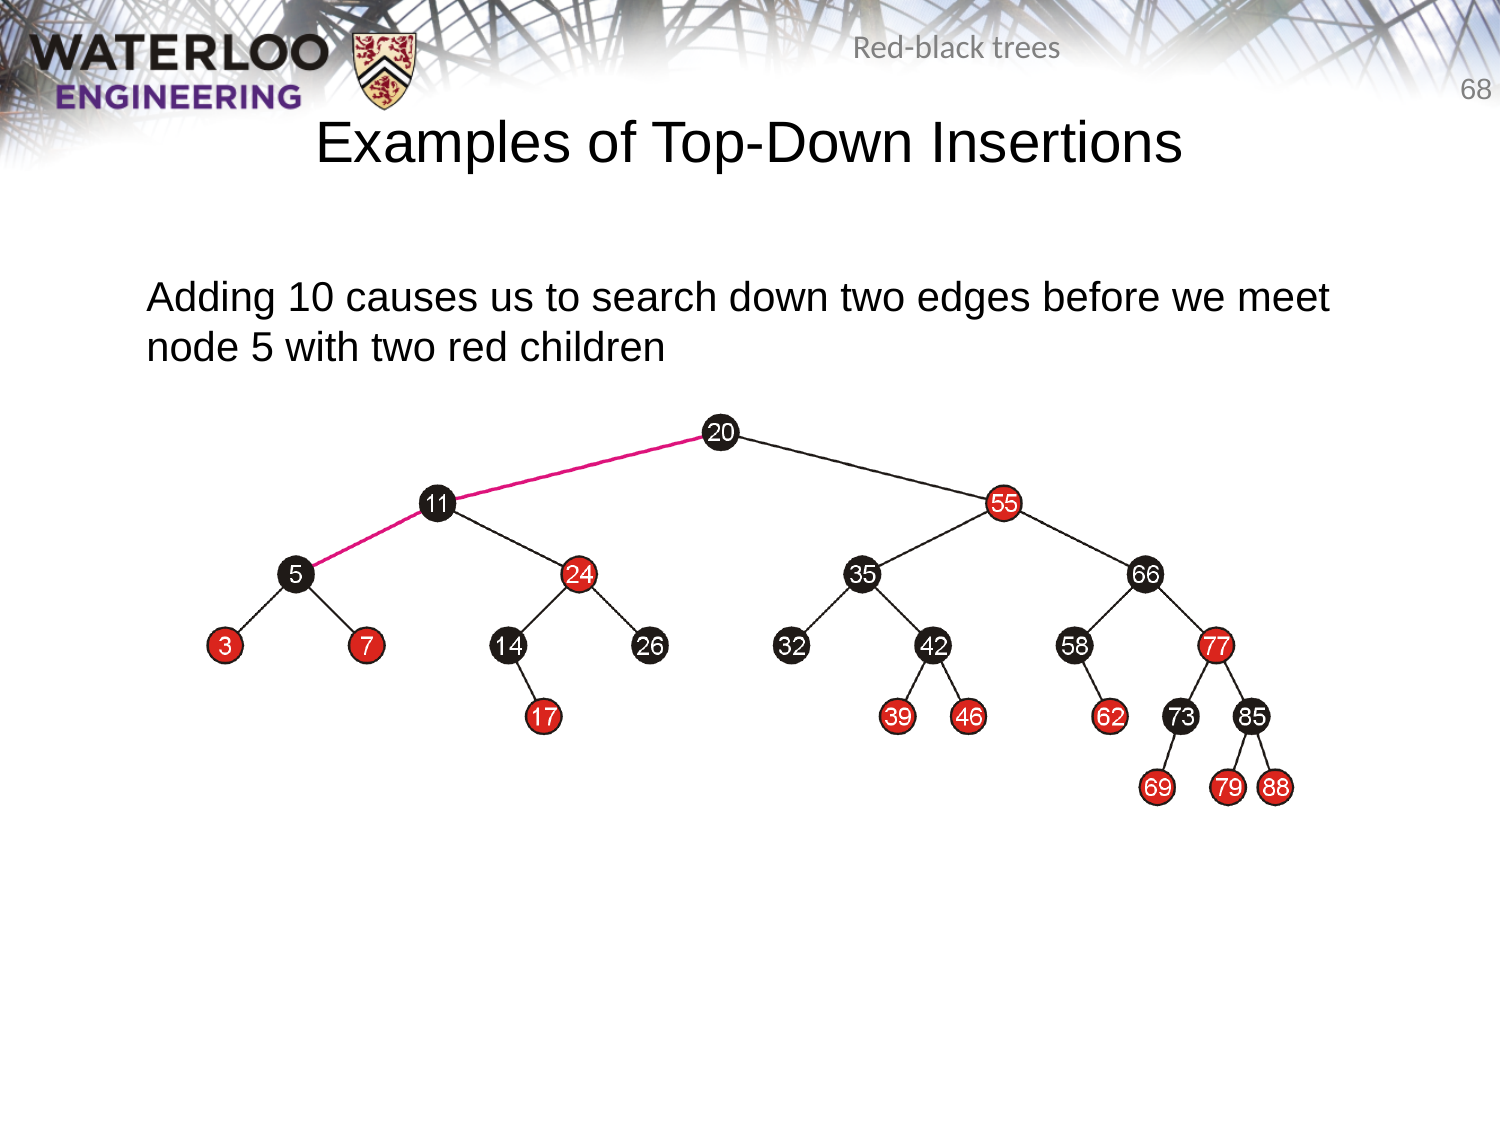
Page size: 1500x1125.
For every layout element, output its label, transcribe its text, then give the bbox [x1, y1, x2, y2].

title Examples of Top-Down Insertions [74, 44, 1426, 233]
list Adding 10 causes us to search down two edges before we meet node 5 with two red children [74, 262, 1426, 1006]
picture [0, 0, 1500, 1125]
